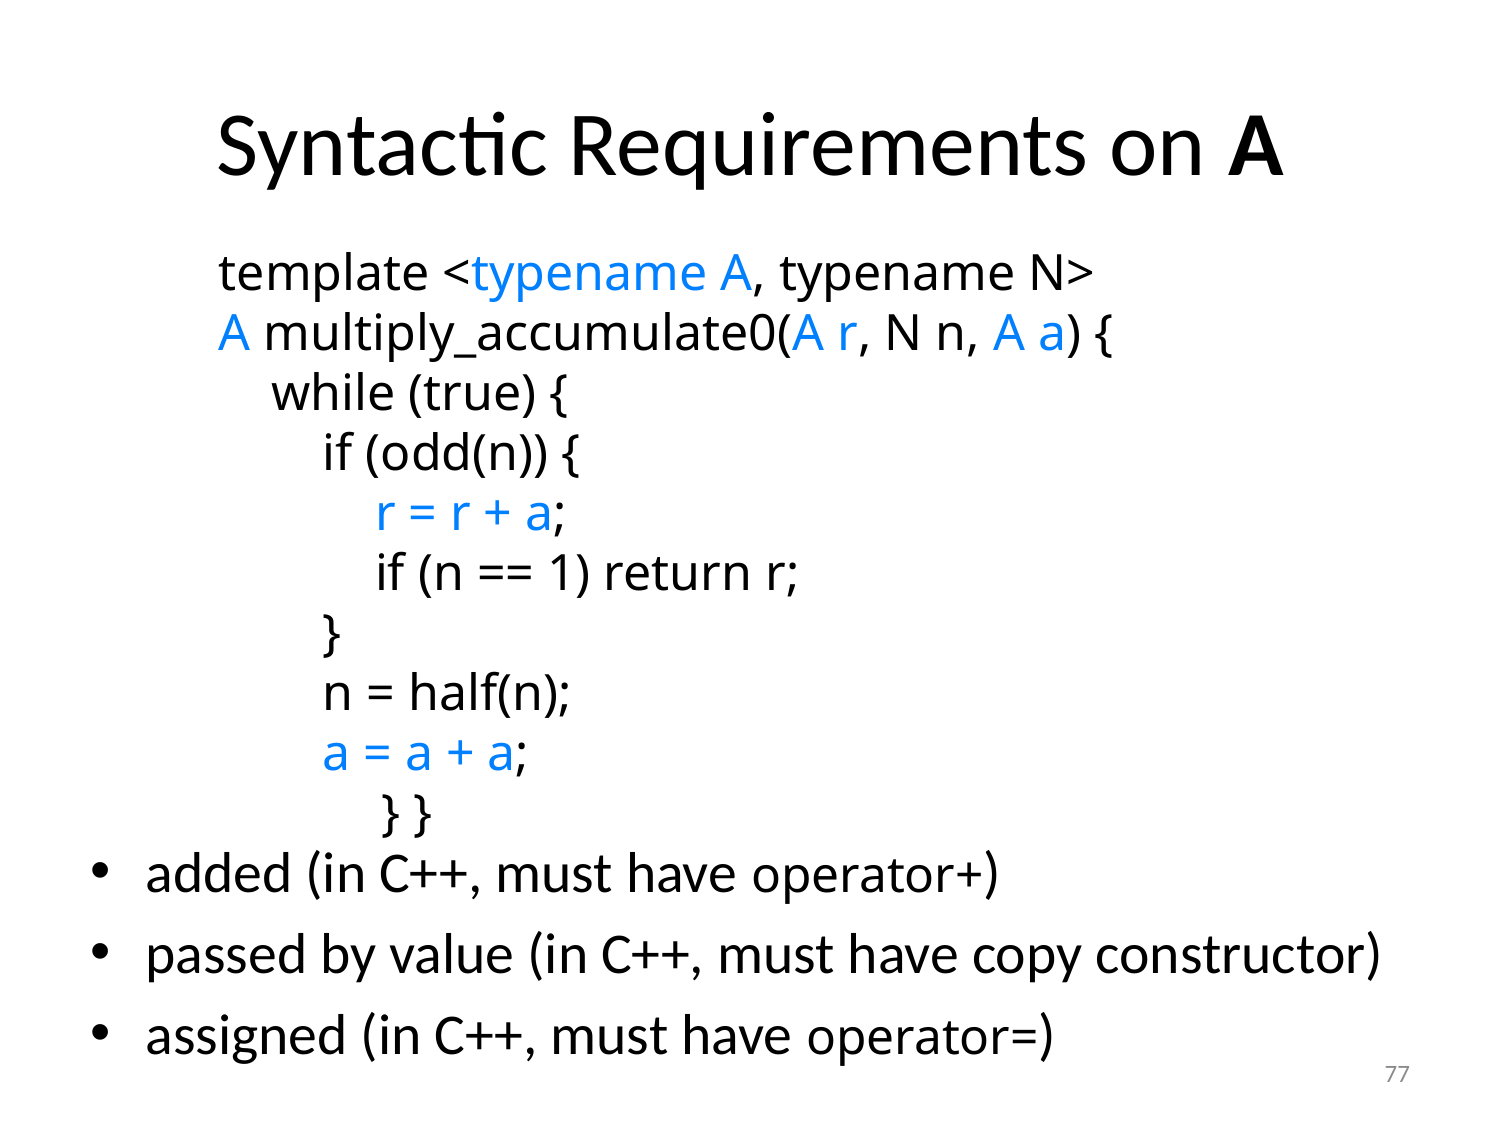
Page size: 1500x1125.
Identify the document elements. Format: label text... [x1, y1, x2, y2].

list added (in C++, must have operator+) passed by value (in C++, must have copy constructor) assigned (in C++, must have operator=) [75, 262, 1425, 1075]
title Syntactic Requirements on A [75, 45, 1425, 233]
text_box template <typename A, typename N> A multiply_accumulate0(A r, N n, A a) { while (true) { if (odd(n)) { r = r + a; if (n == 1) return r; } n = half(n); a = a + a; } } [204, 233, 1425, 909]
slide_number 77 [1074, 1042, 1425, 1103]
